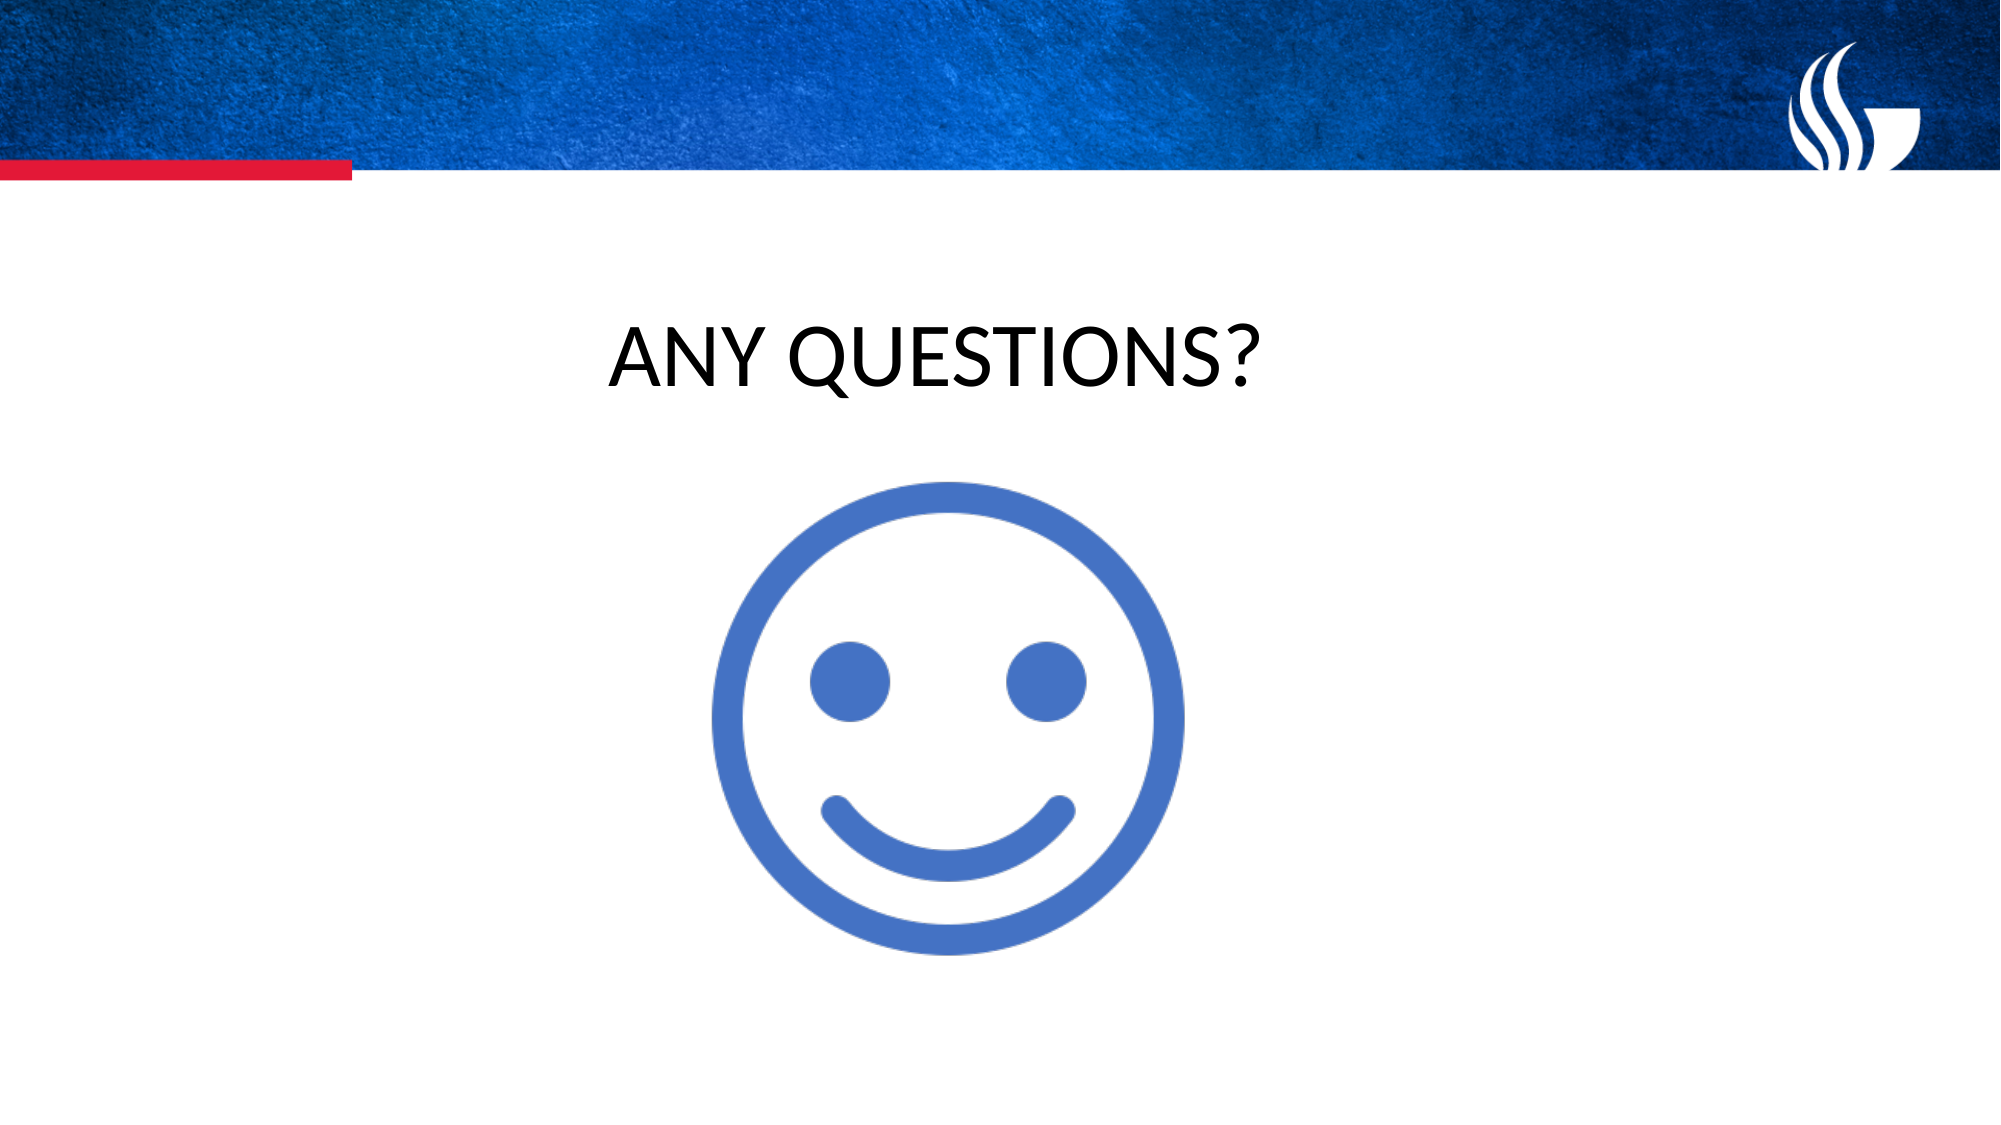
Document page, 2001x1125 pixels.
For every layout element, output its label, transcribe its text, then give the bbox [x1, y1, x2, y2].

list ANY QUESTIONS? [137, 299, 1863, 1014]
picture [0, 0, 2000, 1125]
